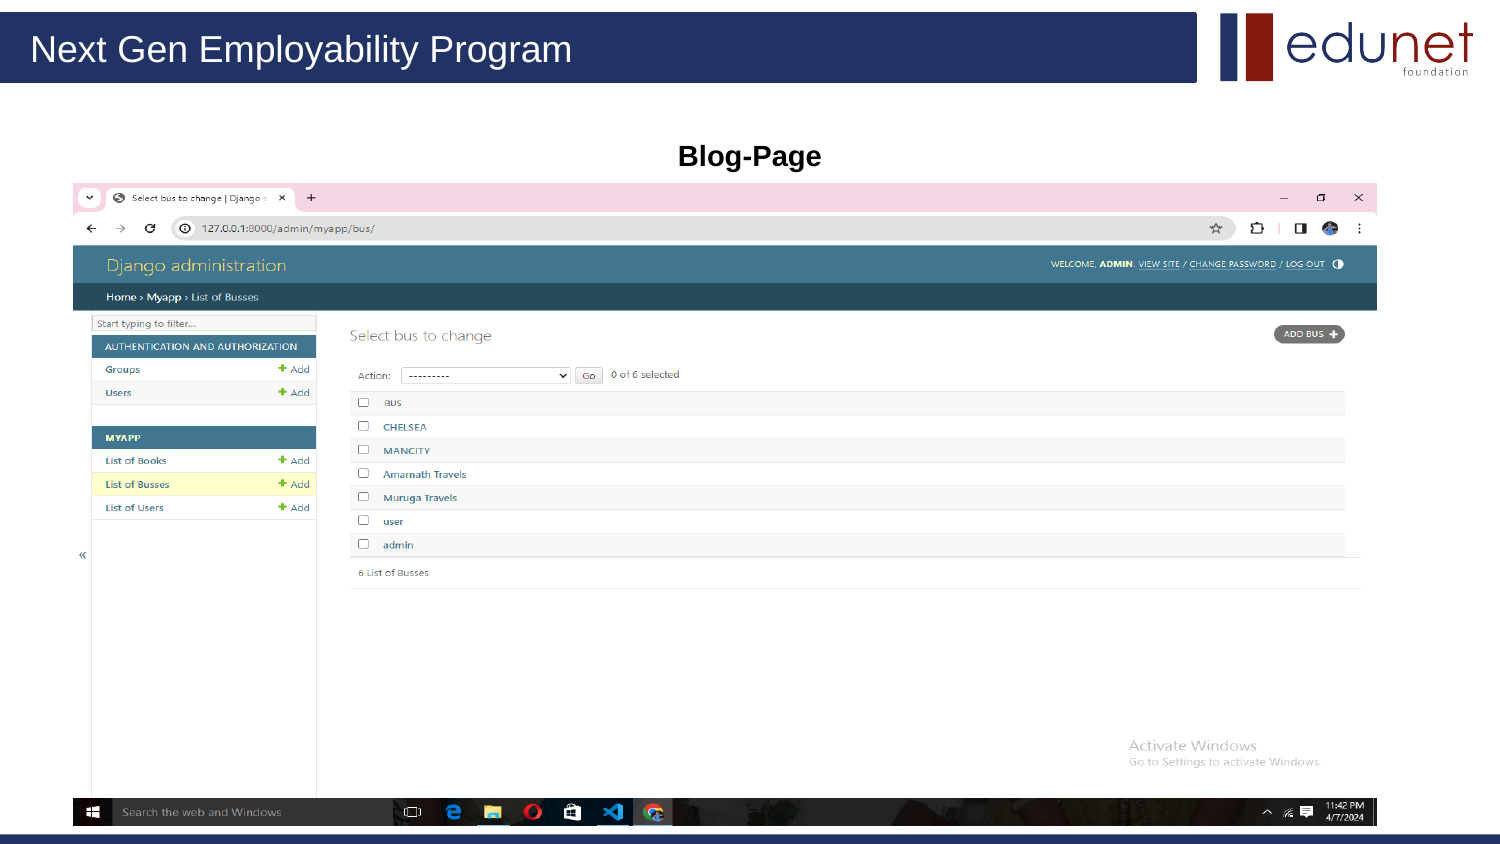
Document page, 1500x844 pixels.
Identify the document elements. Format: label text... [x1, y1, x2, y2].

title Blog-Page [103, 101, 1397, 208]
picture [73, 183, 1378, 826]
picture [1279, 14, 1482, 83]
